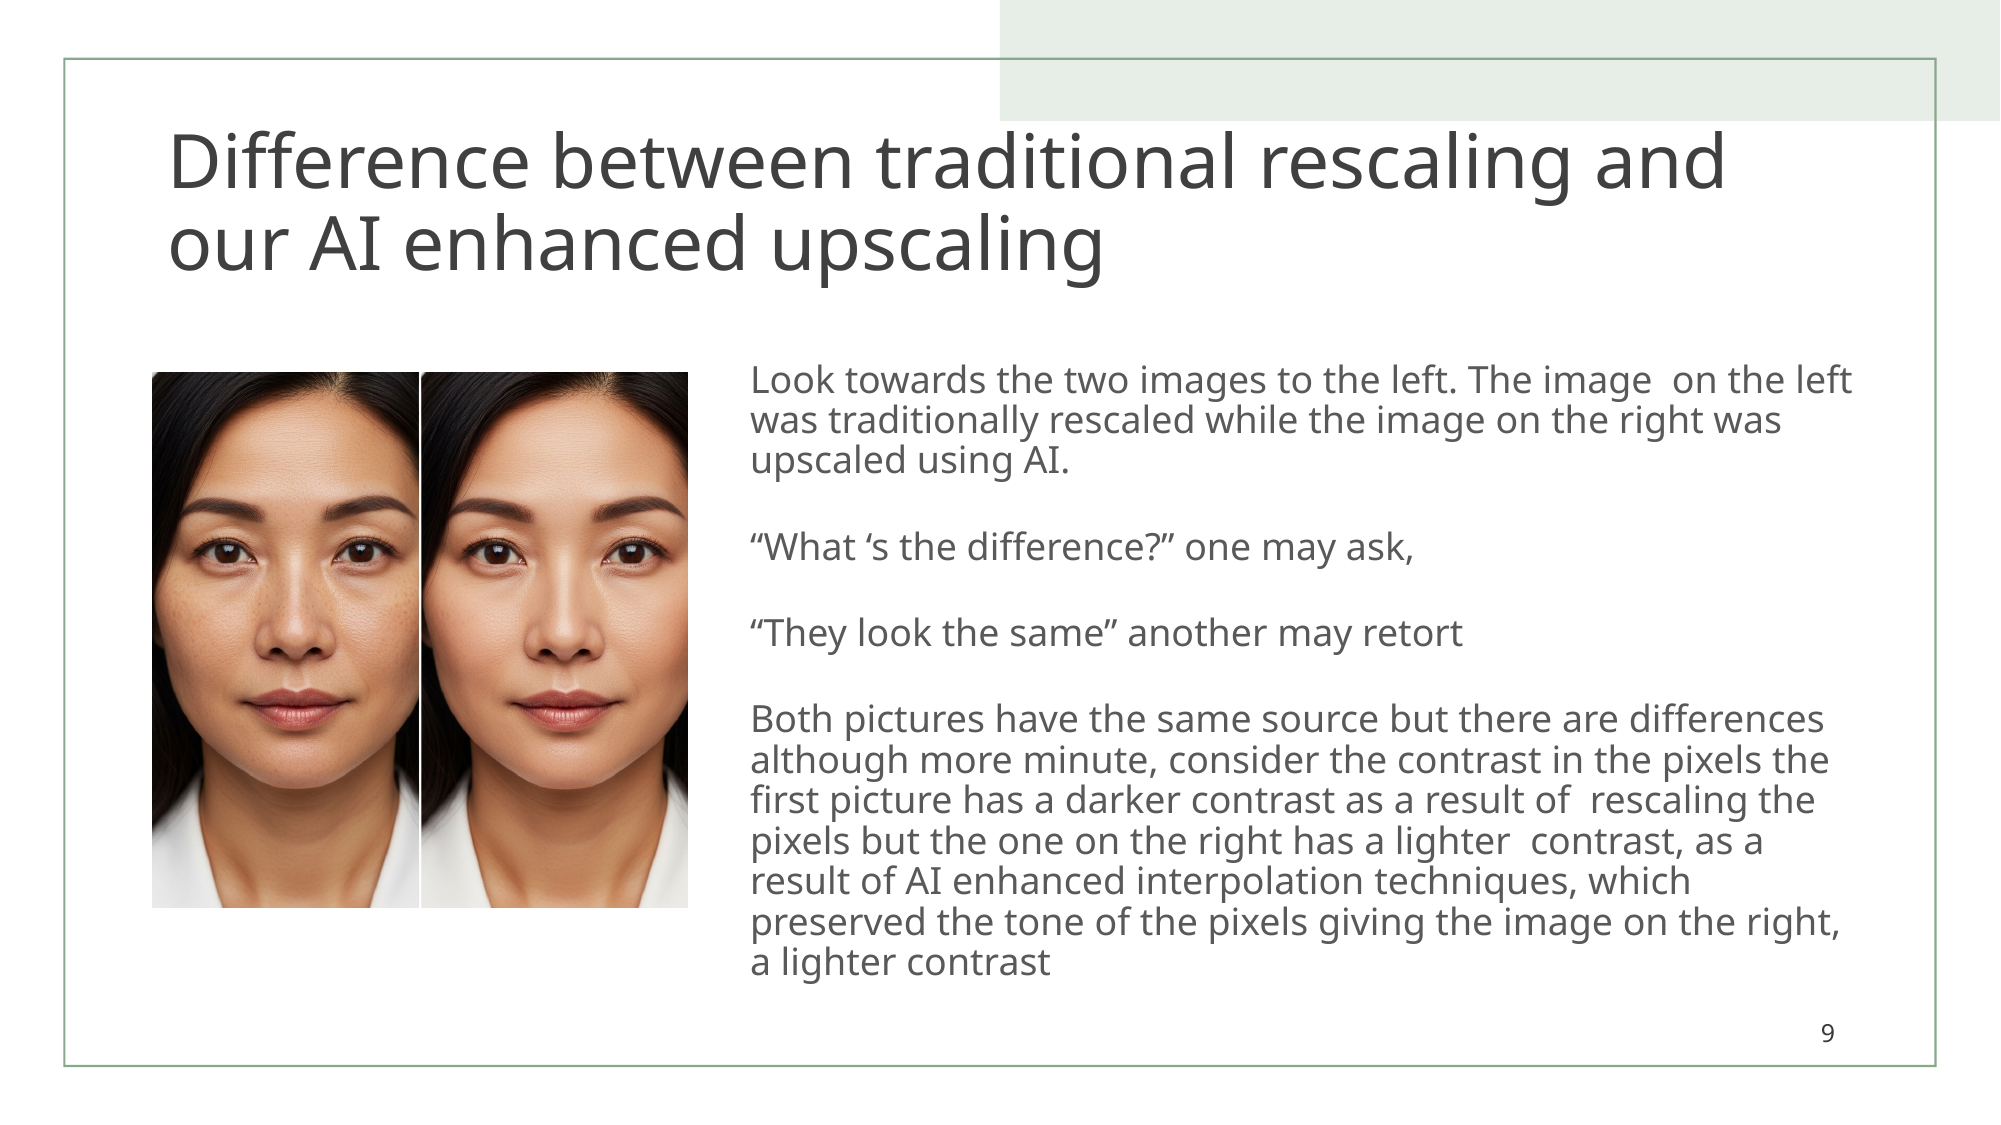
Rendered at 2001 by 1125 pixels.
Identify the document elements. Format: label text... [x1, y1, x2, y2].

slide_number 9 [1400, 1004, 1850, 1064]
title Difference between traditional rescaling and our AI enhanced upscaling [152, 79, 1878, 331]
list Look towards the two images to the left. The image on the left was traditionally rescaled while the image on the right was upscaled using AI. “What ‘s the difference?” one may ask, “They look the same” another may retort Both pictures have the same source but there are differences although more minute, consider the contrast in the pixels the first picture has a darker contrast as a result of rescaling the pixels but the one on the right has a lighter contrast, as a result of AI enhanced interpolation techniques, which preserved the tone of the pixels giving the image on the right, a lighter contrast [735, 353, 1878, 928]
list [152, 372, 688, 908]
